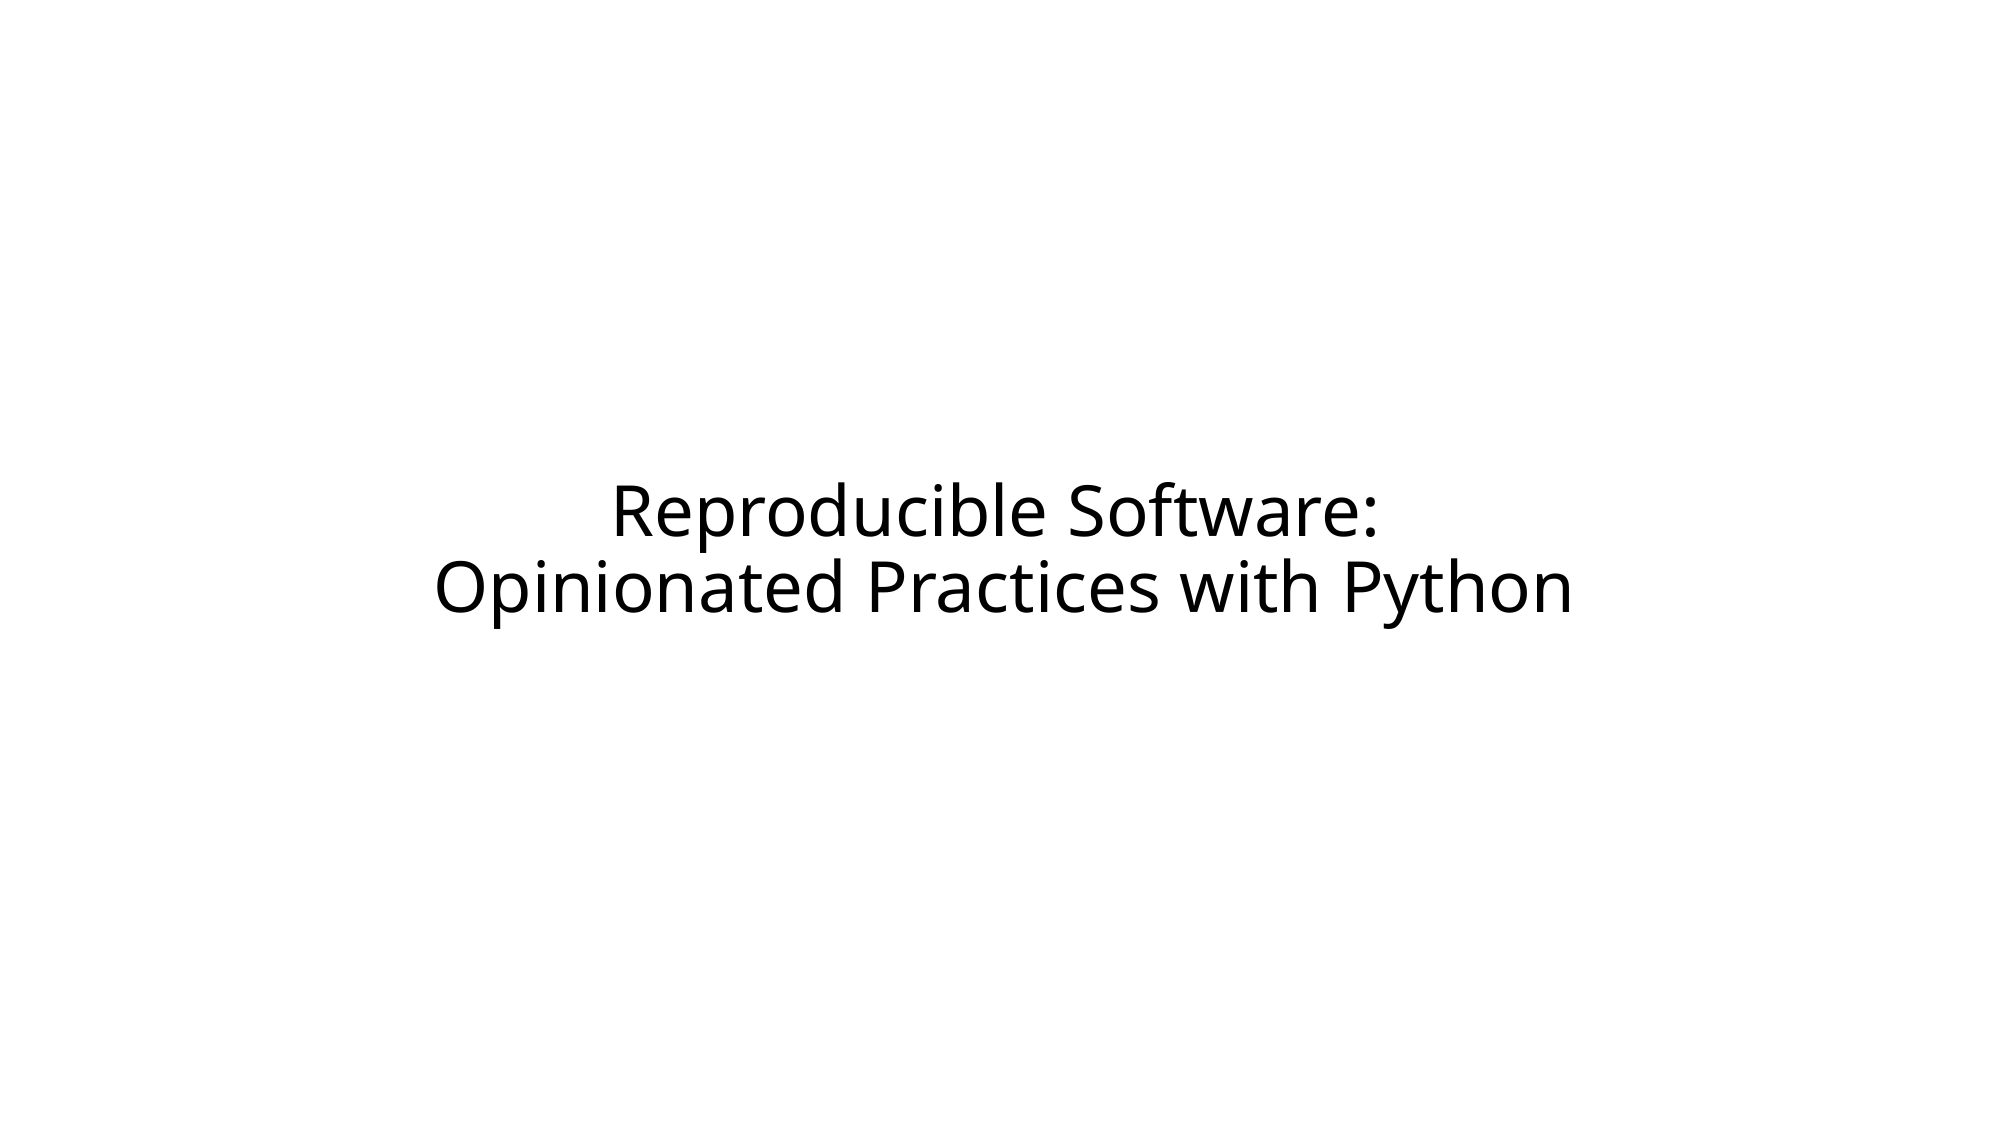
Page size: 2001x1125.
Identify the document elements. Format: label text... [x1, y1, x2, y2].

title Reproducible Software: Opinionated Practices with Python [397, 443, 1613, 661]
